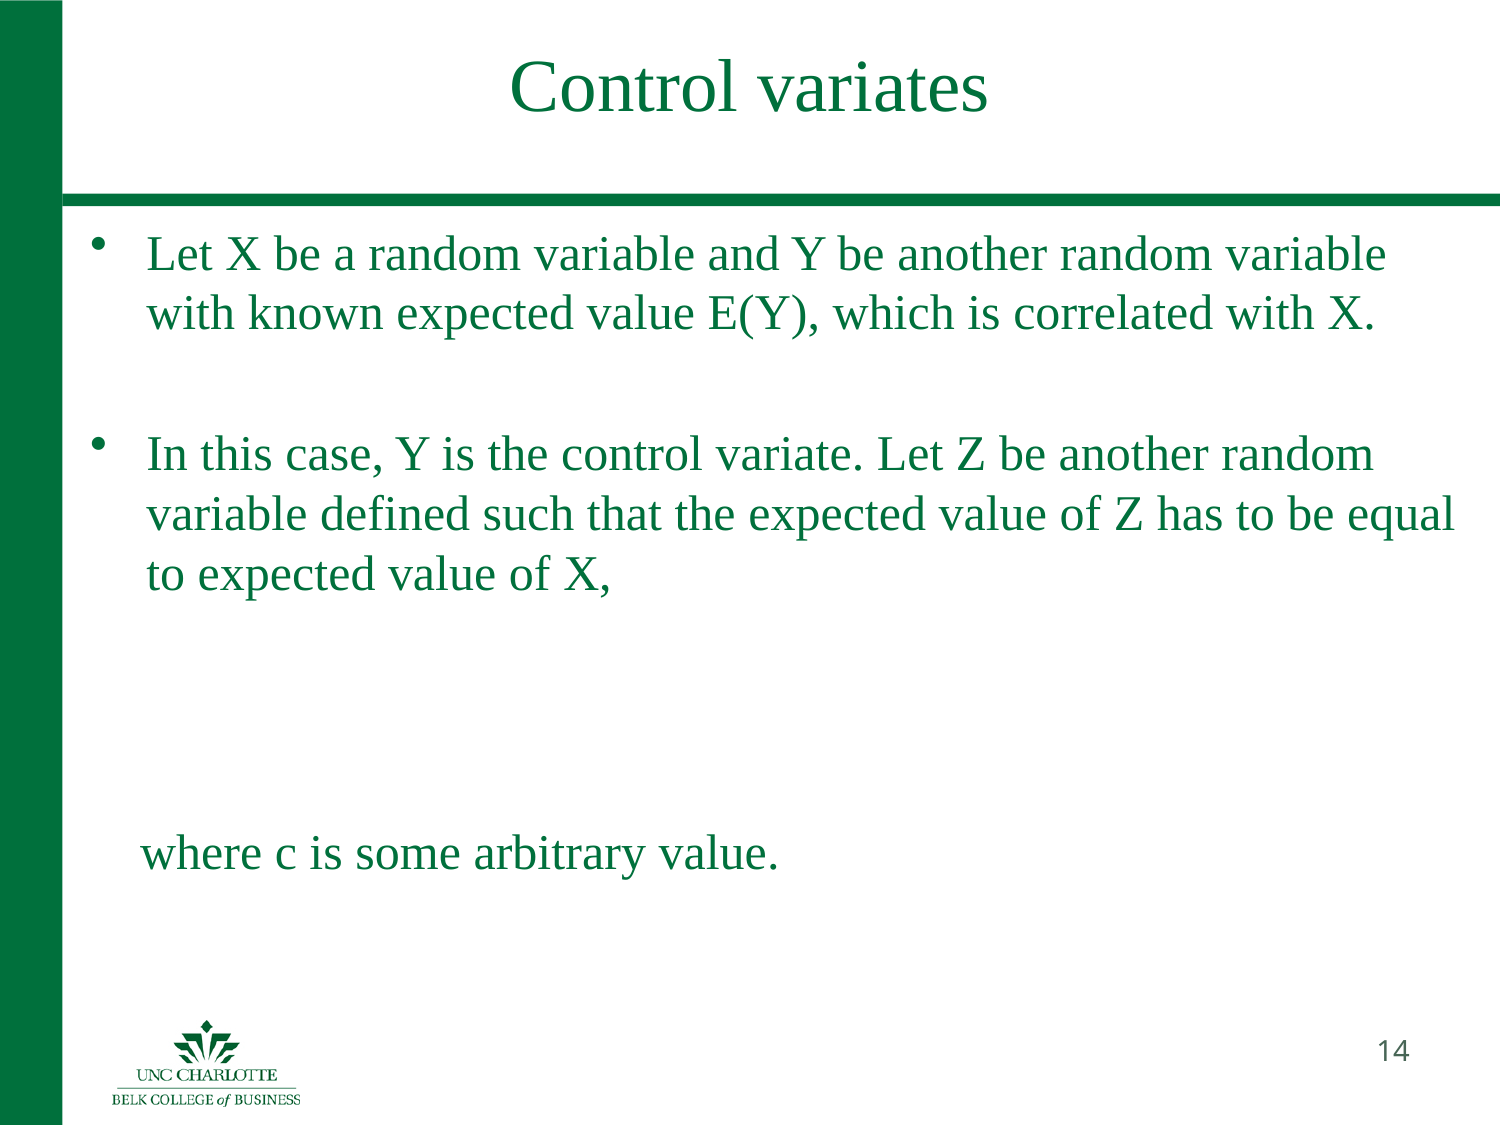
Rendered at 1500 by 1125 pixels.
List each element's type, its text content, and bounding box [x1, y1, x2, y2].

title Control variates [75, 1, 1425, 163]
slide_number 14 [1074, 1024, 1426, 1103]
text_box [399, 525, 925, 586]
picture [112, 1020, 300, 1107]
text_box [934, 500, 1075, 561]
text_box [446, 500, 934, 913]
